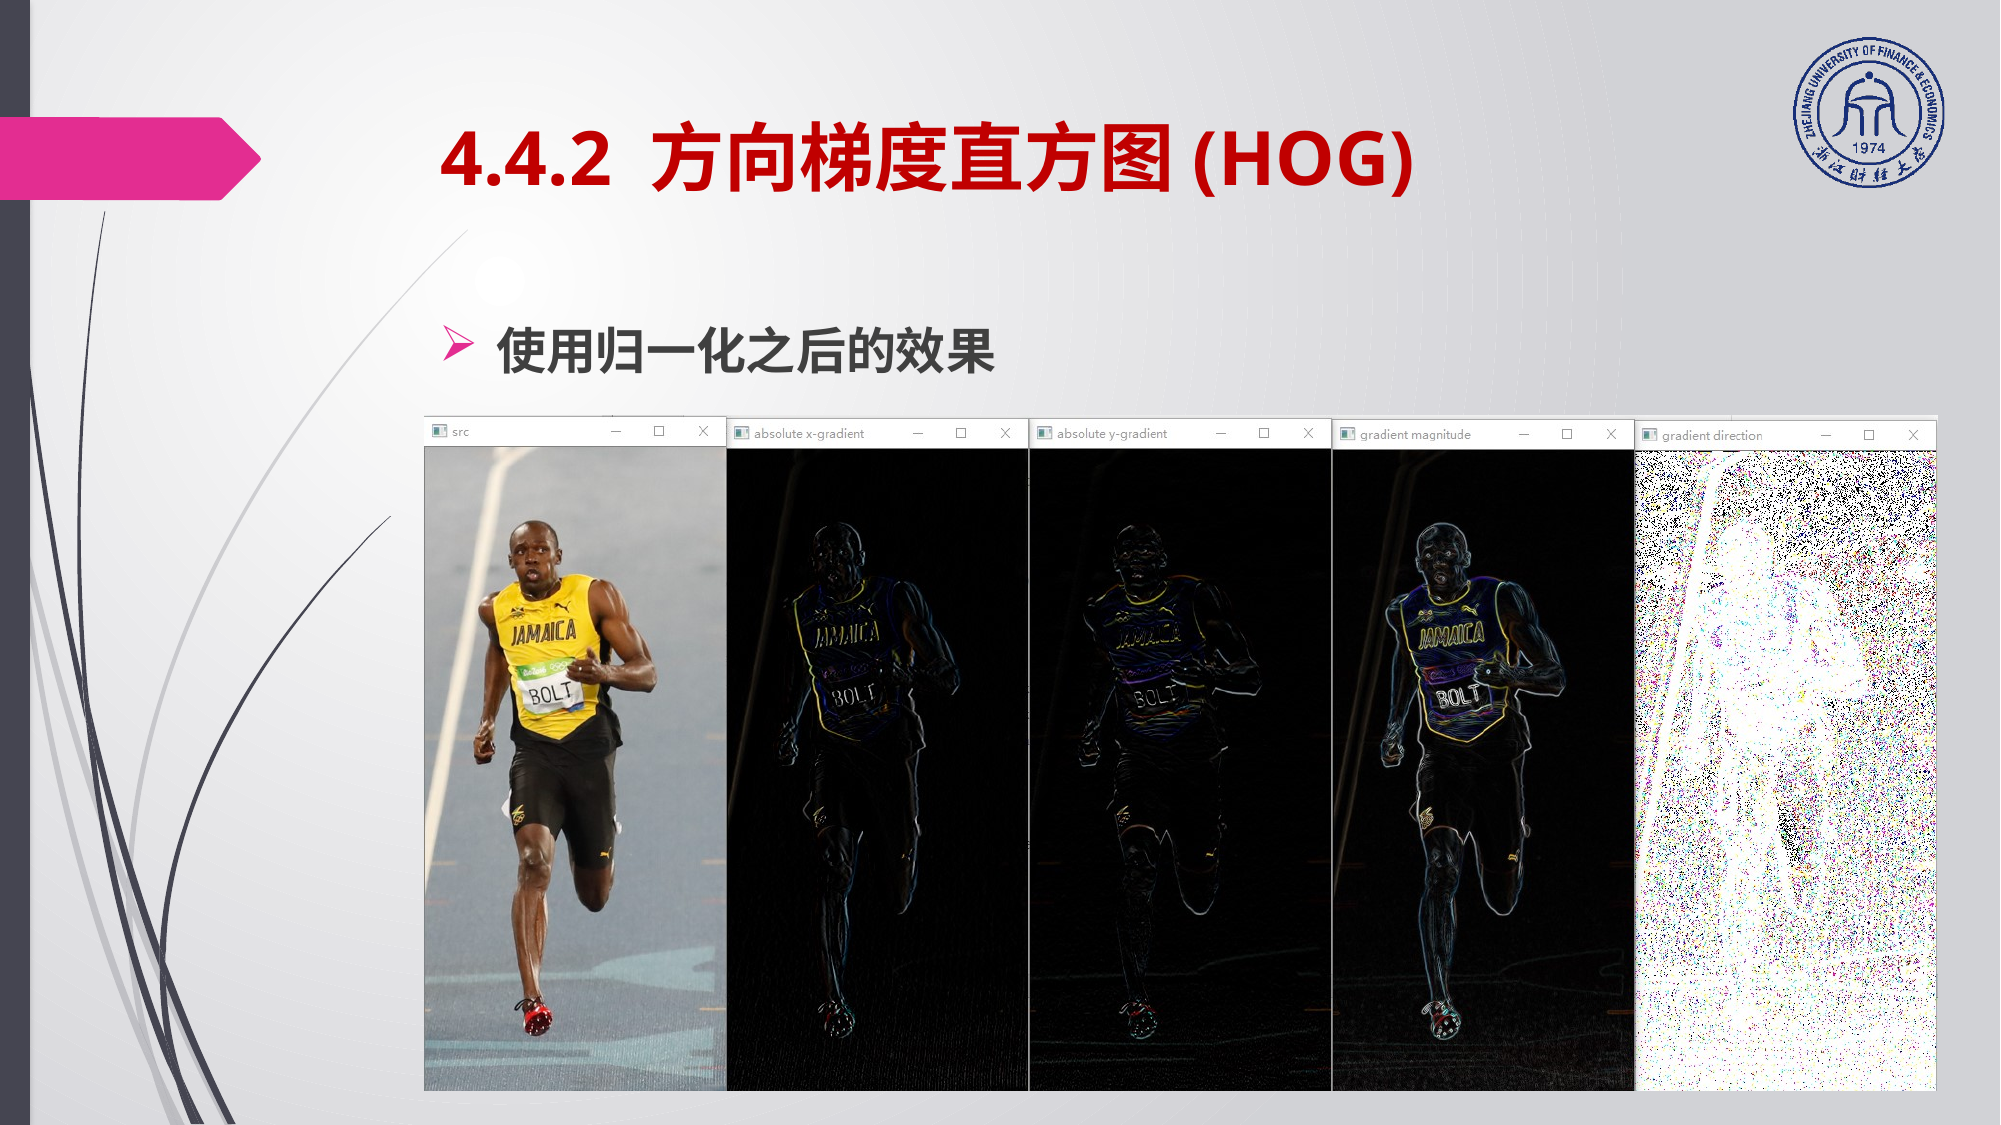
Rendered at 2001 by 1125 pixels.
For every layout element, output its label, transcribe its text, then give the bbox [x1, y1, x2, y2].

title 4.4.2 方向梯度直方图(HOG) [425, 102, 1888, 312]
picture [1793, 37, 1945, 188]
list 使用归一化之后的效果 [424, 312, 1888, 415]
picture [424, 415, 1938, 1092]
